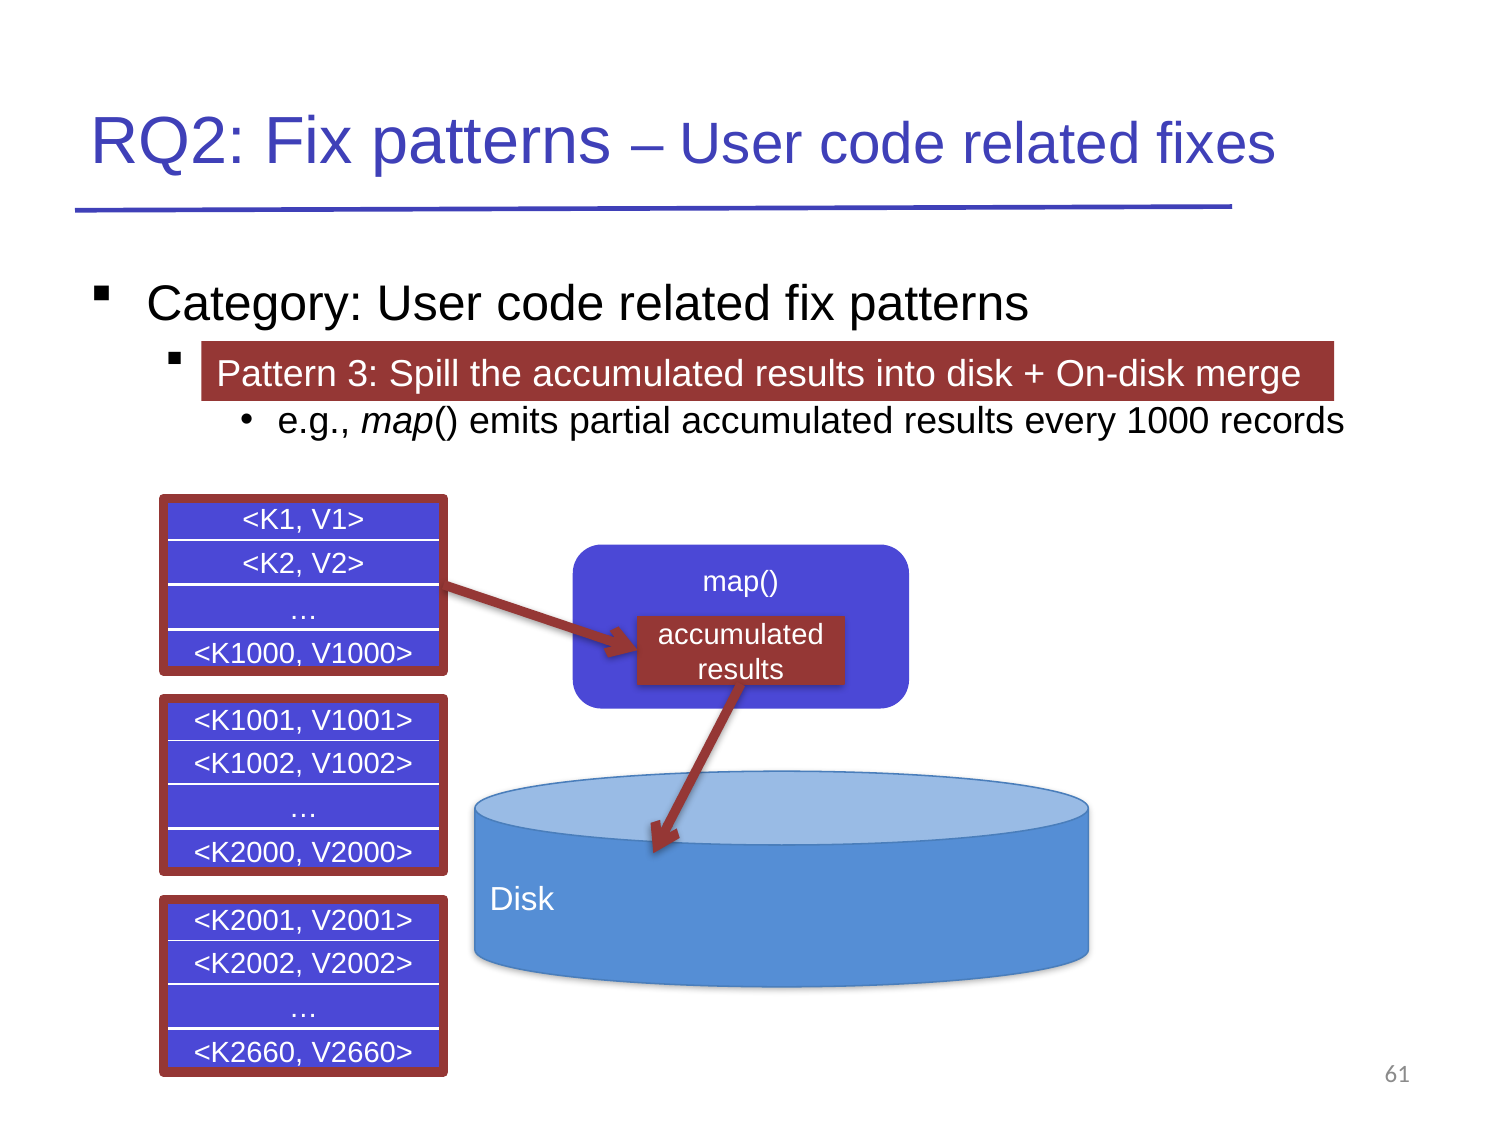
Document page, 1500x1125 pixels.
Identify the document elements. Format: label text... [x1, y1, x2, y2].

slide_number 61 [1074, 1042, 1425, 1103]
text_box [161, 897, 446, 1074]
title RQ2: Fix patterns – User code related fixes [75, 67, 1441, 207]
text_box [476, 776, 645, 840]
text_box accumulated results [637, 616, 845, 685]
list Category: User code related fix patterns Lower framework buffer size e.g., map() emits partial accumulated results every 1000 records [75, 262, 1425, 502]
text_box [653, 683, 742, 854]
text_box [443, 584, 638, 651]
text_box Pattern 3: Spill the accumulated results into disk + On-disk merge [201, 341, 1335, 401]
text_box map() [572, 544, 910, 709]
text_box Disk [474, 770, 1090, 988]
text_box [161, 496, 446, 673]
text_box [161, 697, 446, 873]
text_box [747, 772, 1087, 844]
